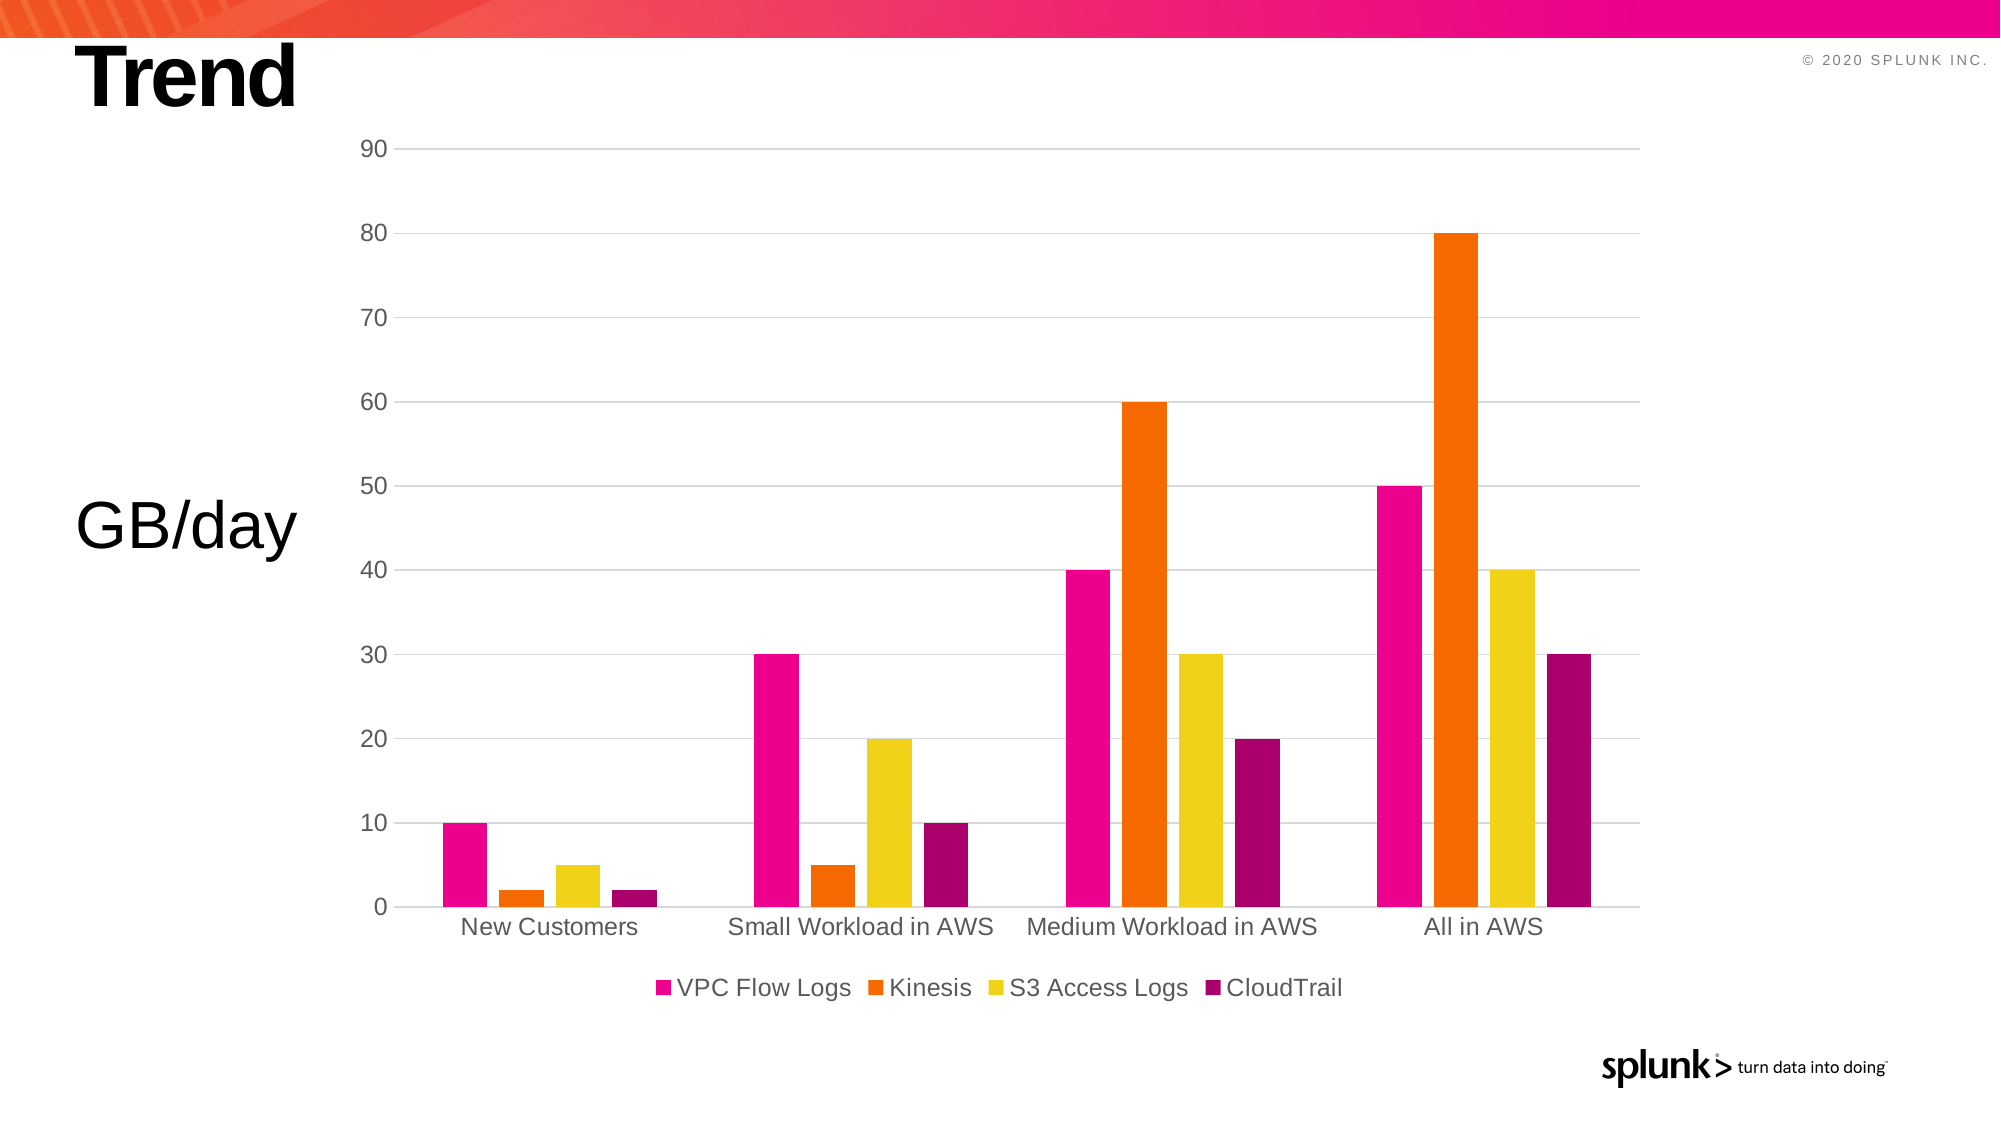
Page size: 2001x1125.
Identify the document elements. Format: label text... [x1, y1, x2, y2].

picture [1602, 1049, 1888, 1088]
picture [0, 0, 2000, 38]
title Trend [74, 50, 1926, 124]
text_box GB/day [75, 481, 299, 562]
chart [333, 117, 1667, 1007]
